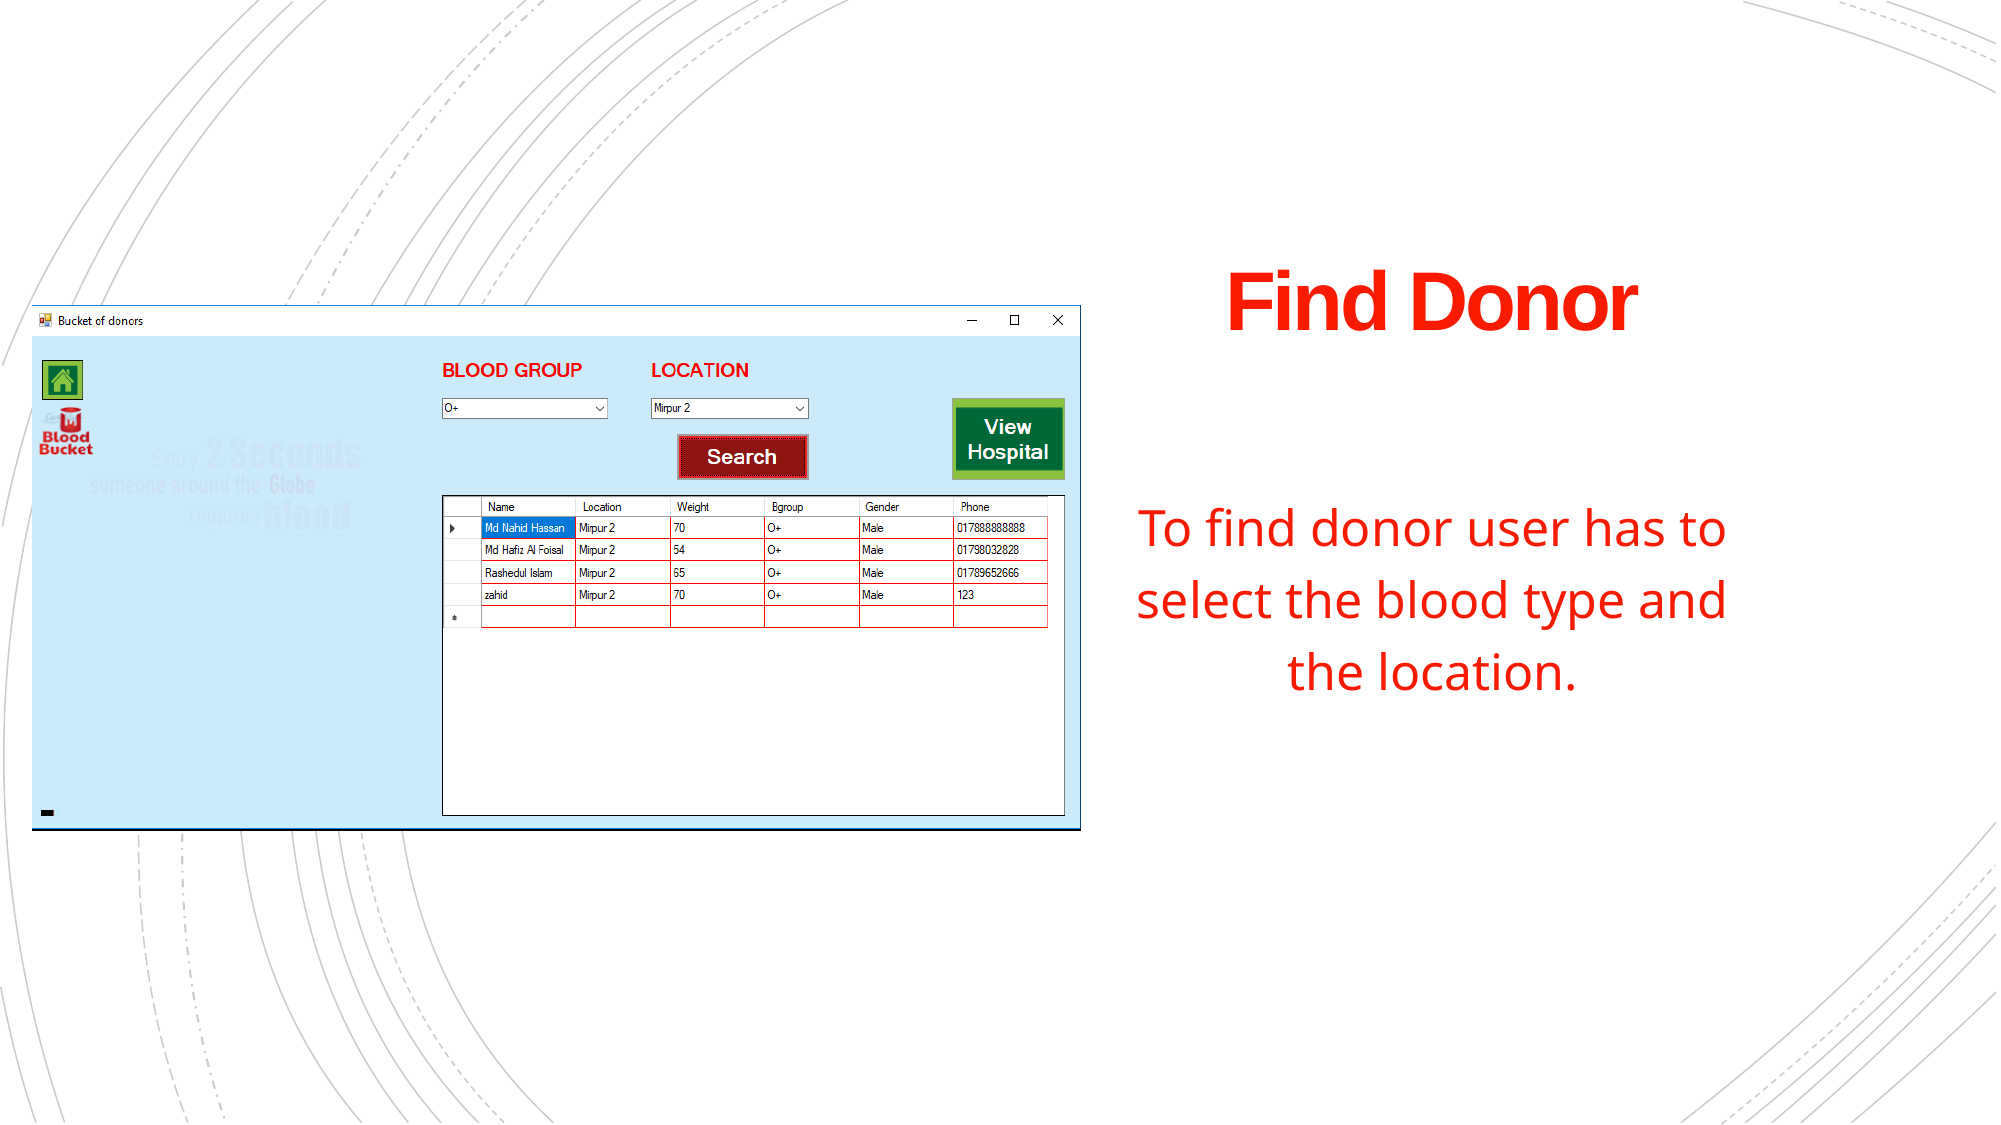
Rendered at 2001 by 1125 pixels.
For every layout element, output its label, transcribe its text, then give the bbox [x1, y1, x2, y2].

list To find donor user has to select the blood type and the location. [1080, 477, 1786, 886]
title Find Donor [1080, 224, 1786, 455]
picture [31, 305, 1081, 832]
